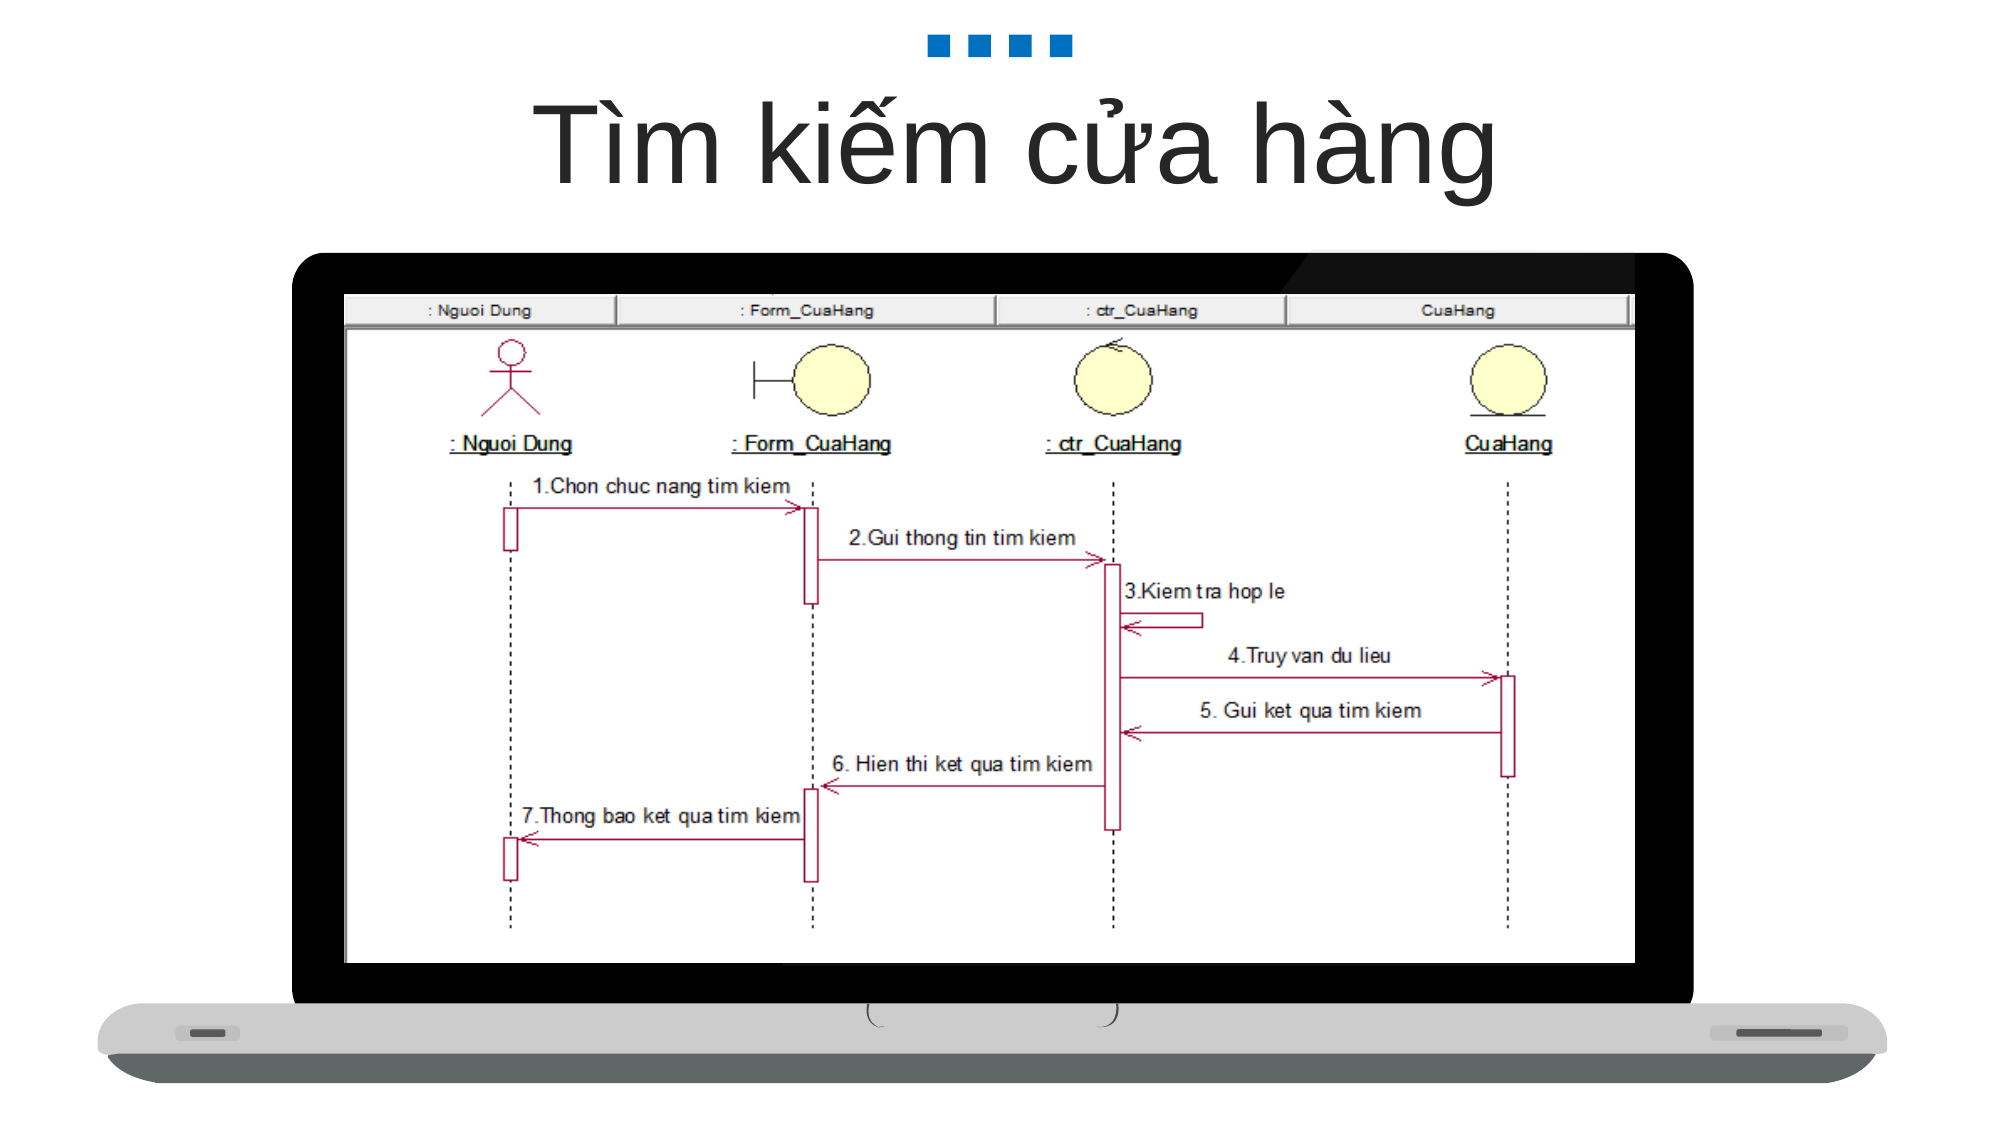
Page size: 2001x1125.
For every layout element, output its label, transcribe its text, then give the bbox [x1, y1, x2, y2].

picture [344, 294, 1635, 963]
list Tìm kiếm cửa hàng [53, 65, 1978, 230]
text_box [89, 246, 1892, 1086]
